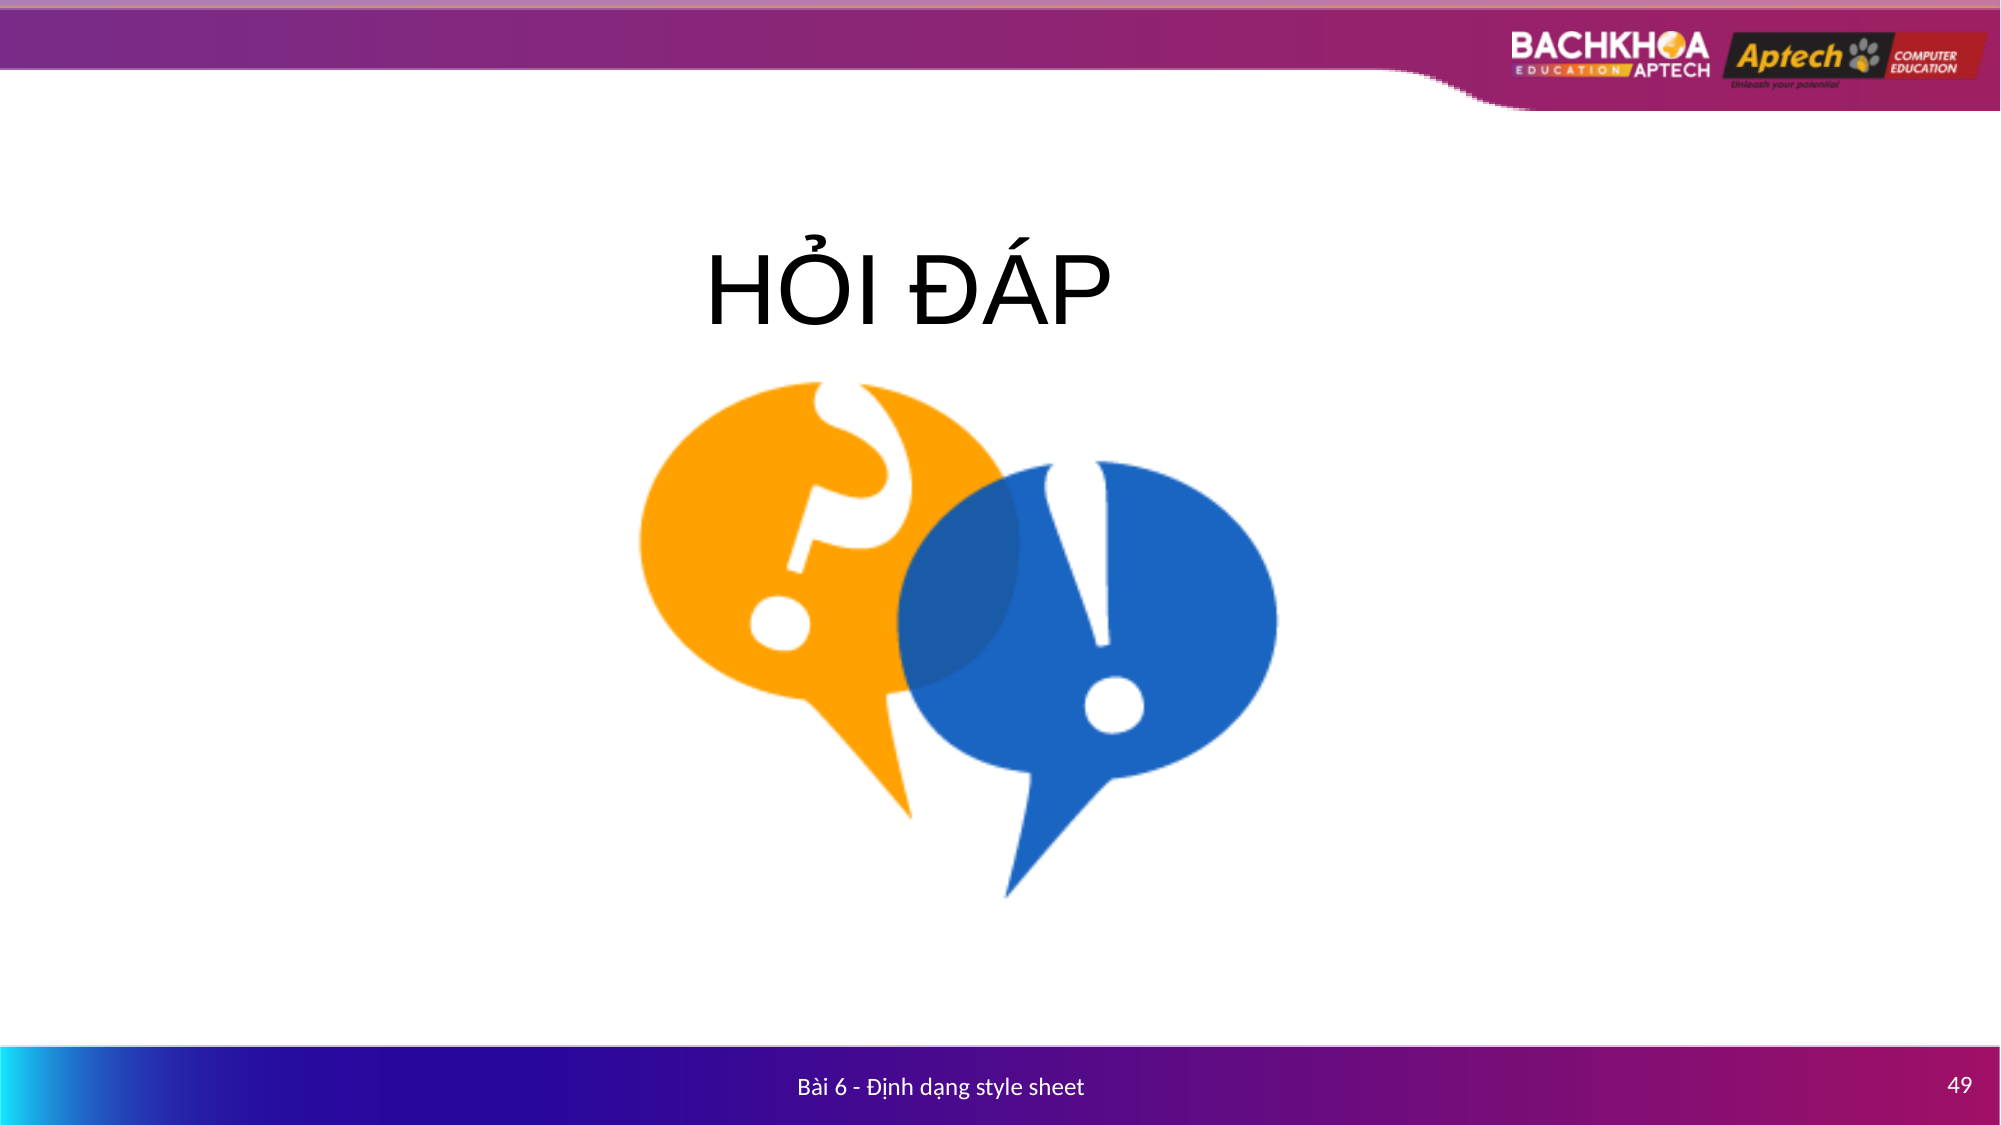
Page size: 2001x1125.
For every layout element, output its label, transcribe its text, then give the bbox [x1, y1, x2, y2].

slide_number 49 [1877, 1053, 1988, 1114]
picture [0, 1045, 2000, 1125]
title HỎI ĐÁP [272, 112, 1548, 354]
picture [632, 370, 1285, 909]
picture [0, 0, 2001, 111]
footer Bài 6 - Định dạng style sheet [17, 1055, 1865, 1116]
